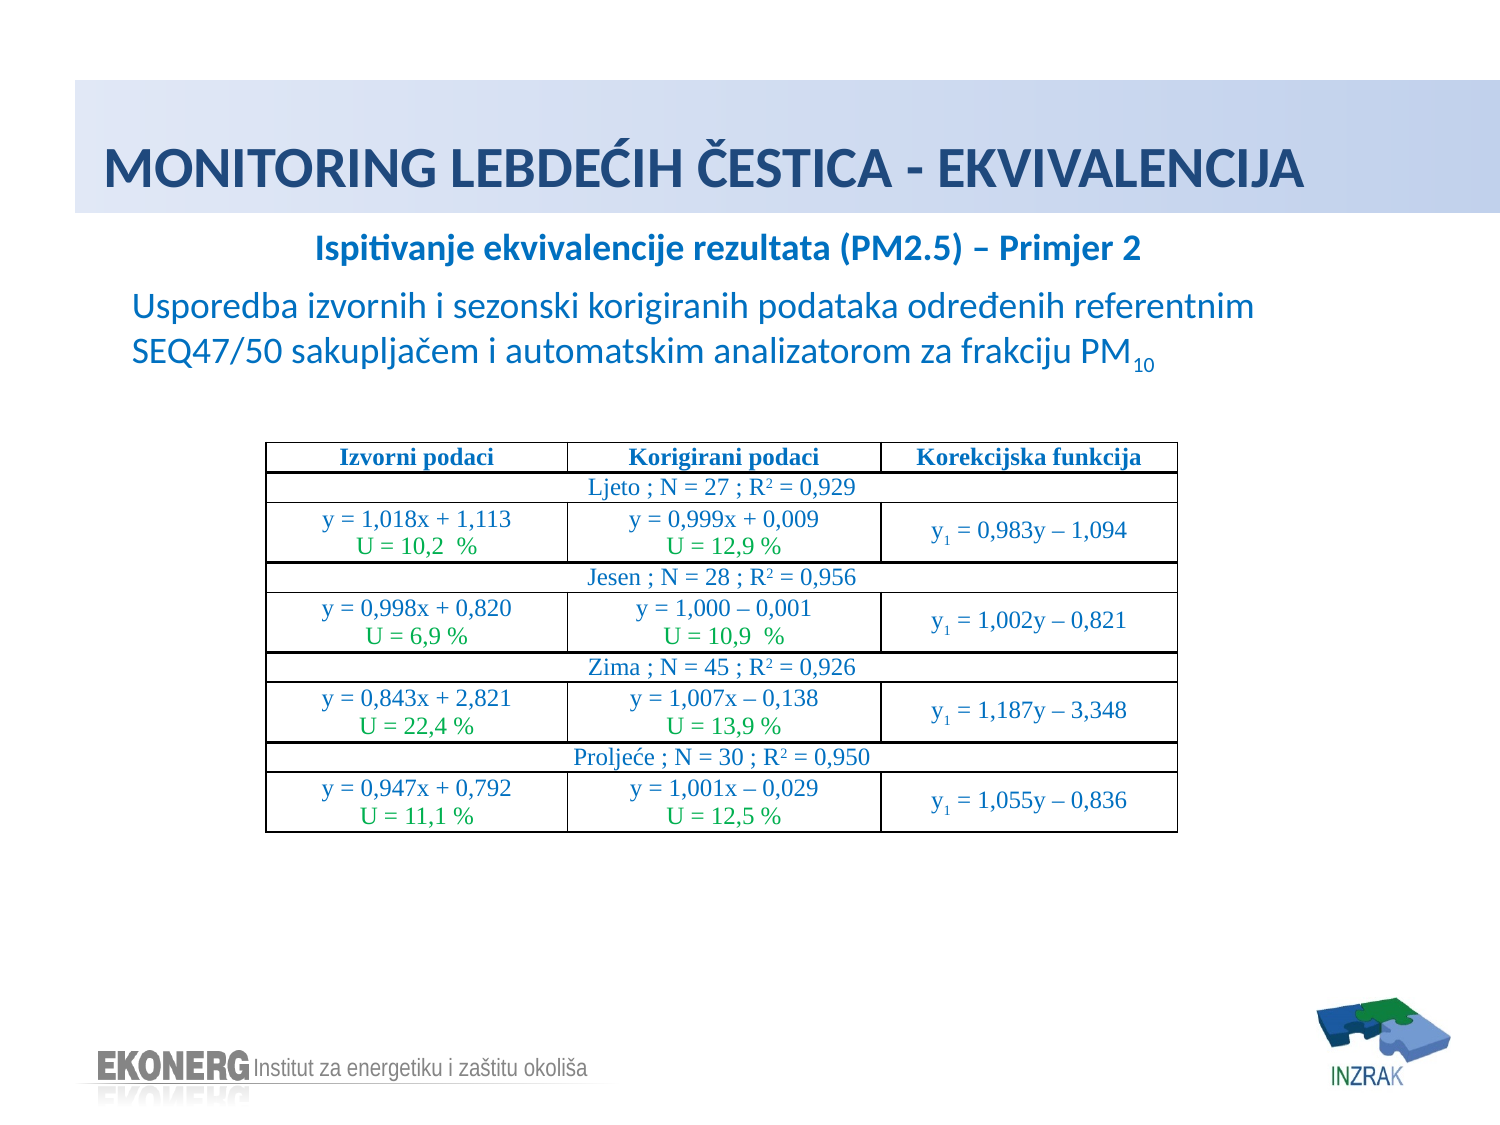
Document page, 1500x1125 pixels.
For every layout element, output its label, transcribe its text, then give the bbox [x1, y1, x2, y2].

table_cell y1 = 1,187y – 3,348 [882, 683, 1177, 741]
table_cell y1 = 1,055y – 0,836 [882, 773, 1177, 831]
picture [1315, 996, 1451, 1093]
table_cell y = 1,007x – 0,138 U = 13,9 % [568, 683, 880, 741]
table_header Korekcijska funkcija [882, 443, 1177, 471]
table_cell Zima ; N = 45 ; R2 = 0,926 [267, 654, 1177, 681]
table_cell y = 0,998x + 0,820 U = 6,9 % [267, 593, 567, 651]
table_cell Ljeto ; N = 27 ; R2 = 0,929 [267, 474, 1177, 502]
table_cell y1 = 1,002y – 0,821 [882, 593, 1177, 651]
table_header Izvorni podaci [267, 443, 567, 471]
text_box Usporedba izvornih i sezonski korigiranih podataka određenih referentnim SEQ47/50 sakupljačem i automatskim analizatorom za frakciju PM10 [117, 273, 1416, 385]
table_cell y = 1,000 – 0,001 U = 10,9 % [568, 593, 880, 651]
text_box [61, 1038, 636, 1112]
table_cell y = 0,999x + 0,009 U = 12,9 % [568, 503, 880, 561]
table_cell y1 = 0,983y – 1,094 [882, 503, 1177, 561]
table_header Korigirani podaci [568, 443, 880, 471]
table_cell y = 0,843x + 2,821 U = 22,4 % [267, 683, 567, 741]
table_cell y = 1,018x + 1,113 U = 10,2 % [267, 503, 567, 561]
title MONITORING LEBDEĆIH ČESTICA - EKVIVALENCIJA [75, 80, 1500, 213]
table_cell Proljeće ; N = 30 ; R2 = 0,950 [267, 744, 1177, 771]
text_box Ispitivanje ekvivalencije rezultata (PM2.5) – Primjer 2 [300, 215, 1158, 273]
table_cell y = 1,001x – 0,029 U = 12,5 % [568, 773, 880, 831]
table_cell Jesen ; N = 28 ; R2 = 0,956 [267, 564, 1177, 592]
table_cell y = 0,947x + 0,792 U = 11,1 % [267, 773, 567, 831]
